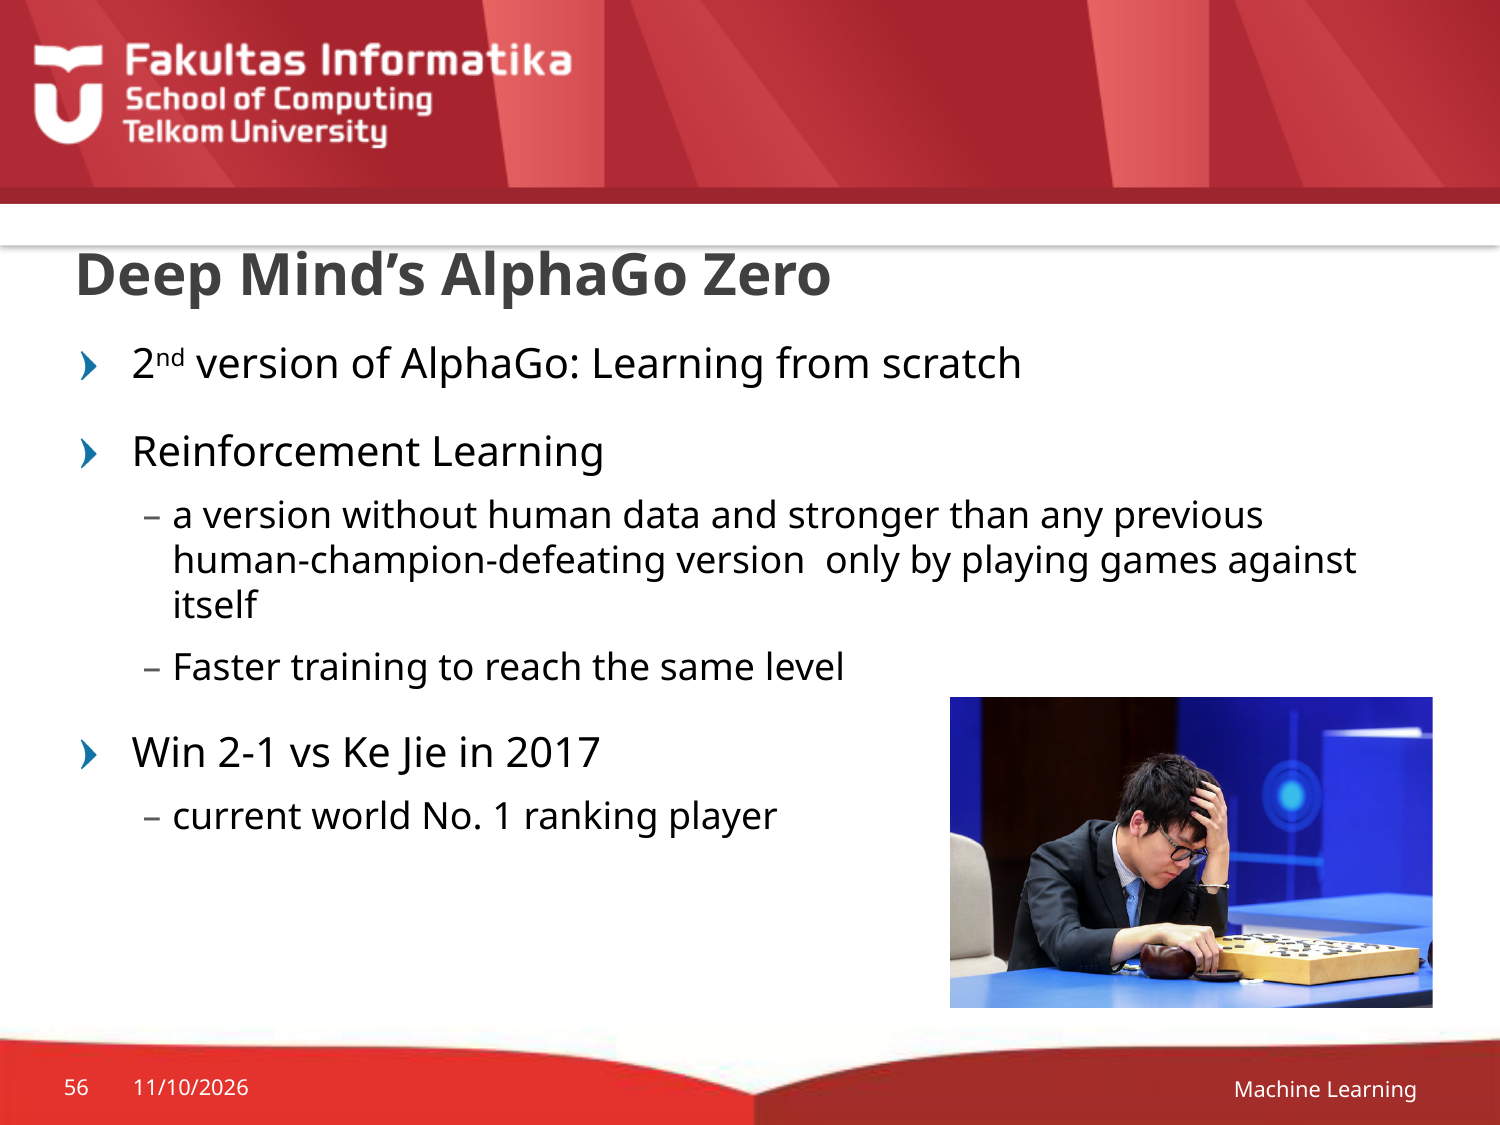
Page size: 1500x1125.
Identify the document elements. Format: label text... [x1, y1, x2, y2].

picture [75, 342, 100, 382]
picture [0, 1024, 1500, 1125]
picture [75, 429, 100, 470]
slide_number 56 [63, 1058, 123, 1119]
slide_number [132, 1058, 403, 1119]
title Deep Mind’s AlphaGo Zero [59, 219, 1426, 325]
list Machine Learning [888, 1058, 1433, 1119]
picture [949, 697, 1433, 1008]
list 2nd version of AlphaGo: Learning from scratch Reinforcement Learning a version without human data and stronger than any previous human-champion-defeating version only by playing games against itself Faster training to reach the same level Win 2-1 vs Ke Jie in 2017 current world No. 1 ranking player [60, 329, 1426, 990]
picture [75, 730, 100, 771]
picture [0, 0, 1500, 203]
